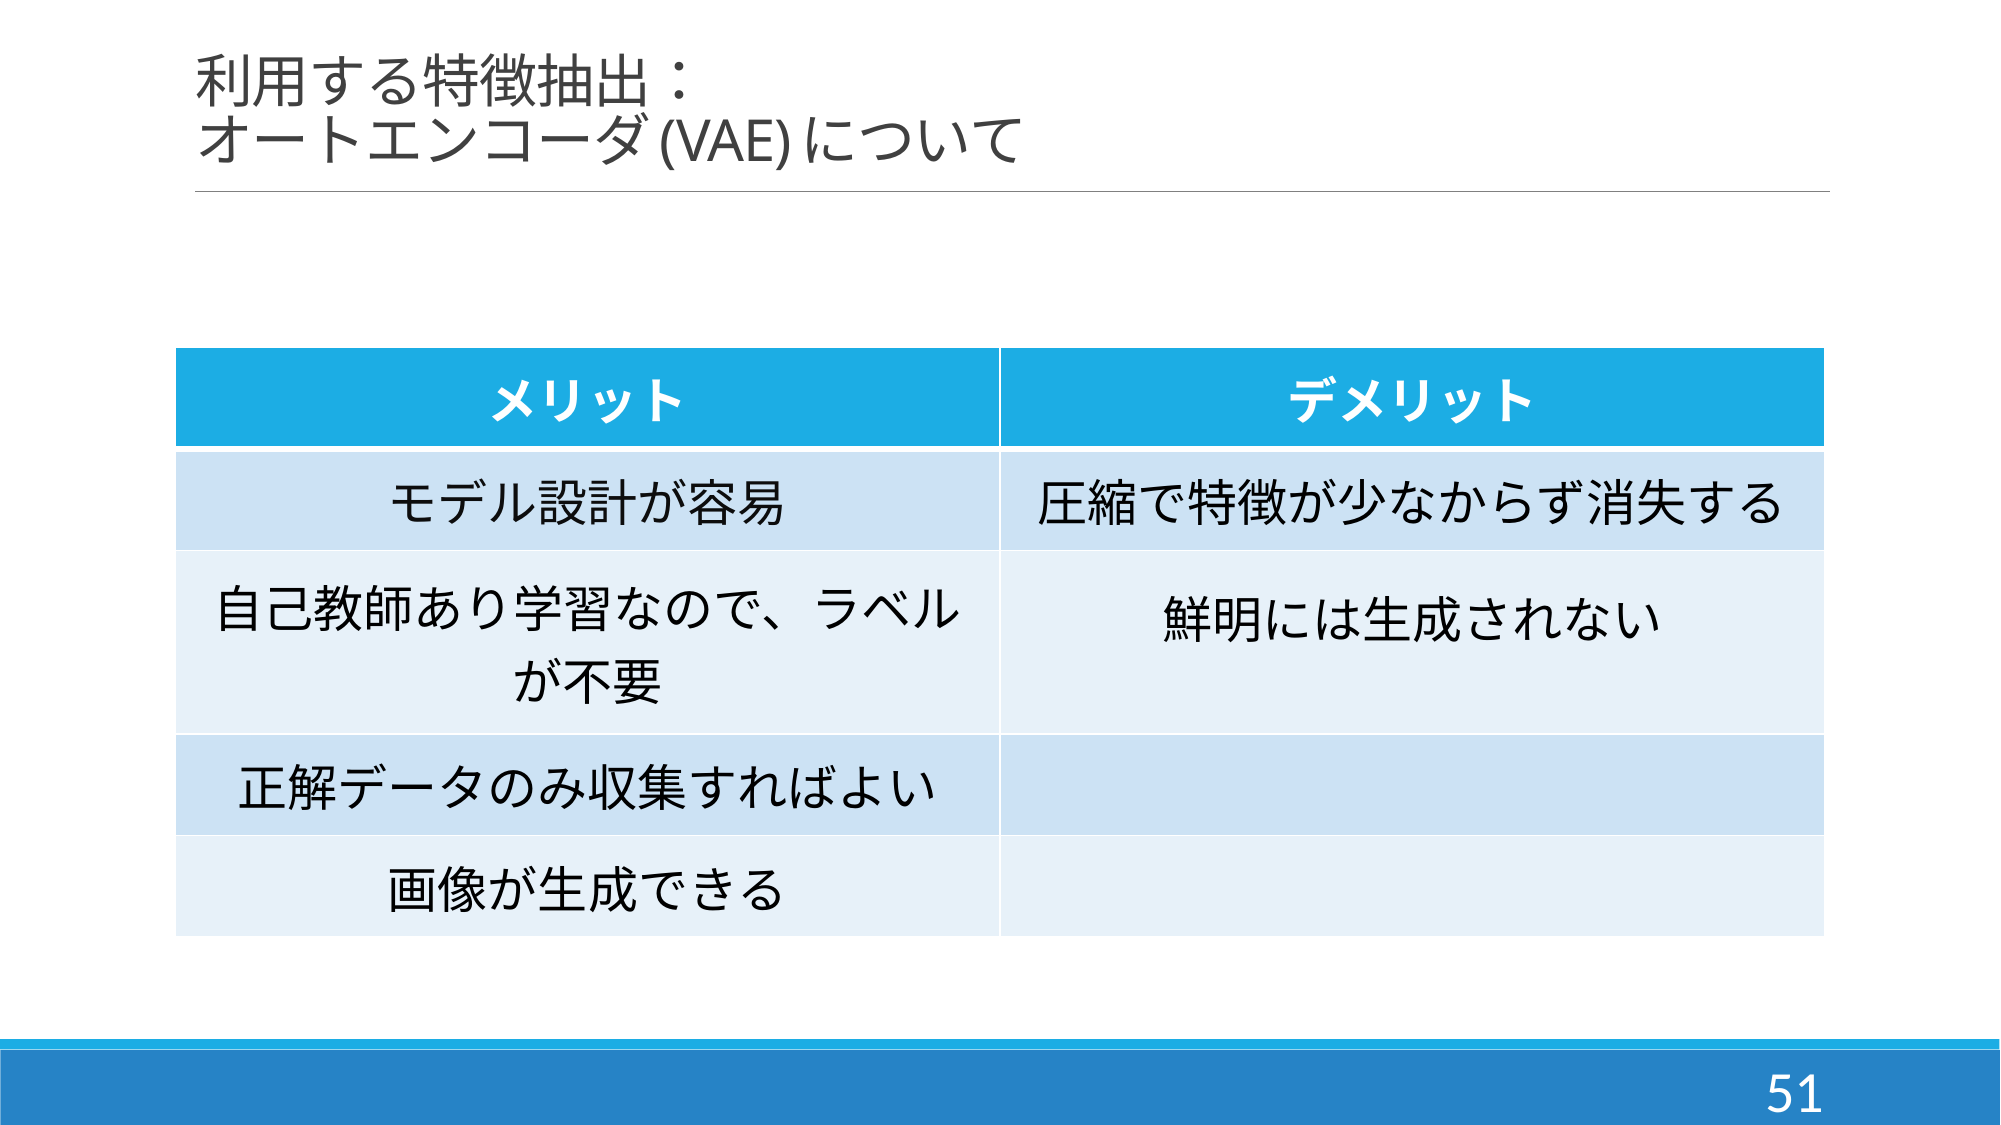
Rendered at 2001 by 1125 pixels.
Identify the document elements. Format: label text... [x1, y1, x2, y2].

table_cell 画像が生成できる [176, 836, 999, 936]
table_cell モデル設計が容易 [176, 452, 999, 550]
table_cell 鮮明には生成されない [1001, 551, 1824, 733]
slide_number 51 [1624, 1059, 1840, 1120]
table_cell 自己教師あり学習なので、ラベルが不要 [176, 551, 999, 733]
table_cell [1001, 735, 1824, 835]
table_header デメリット [1001, 348, 1824, 446]
table_header メリット [176, 348, 999, 446]
title 利用する特徴抽出： オートエンコーダ(VAE)について [180, 47, 1830, 181]
table_cell 正解データのみ収集すればよい [176, 735, 999, 835]
table_cell 圧縮で特徴が少なからず消失する [1001, 452, 1824, 550]
table_cell [1001, 836, 1824, 936]
